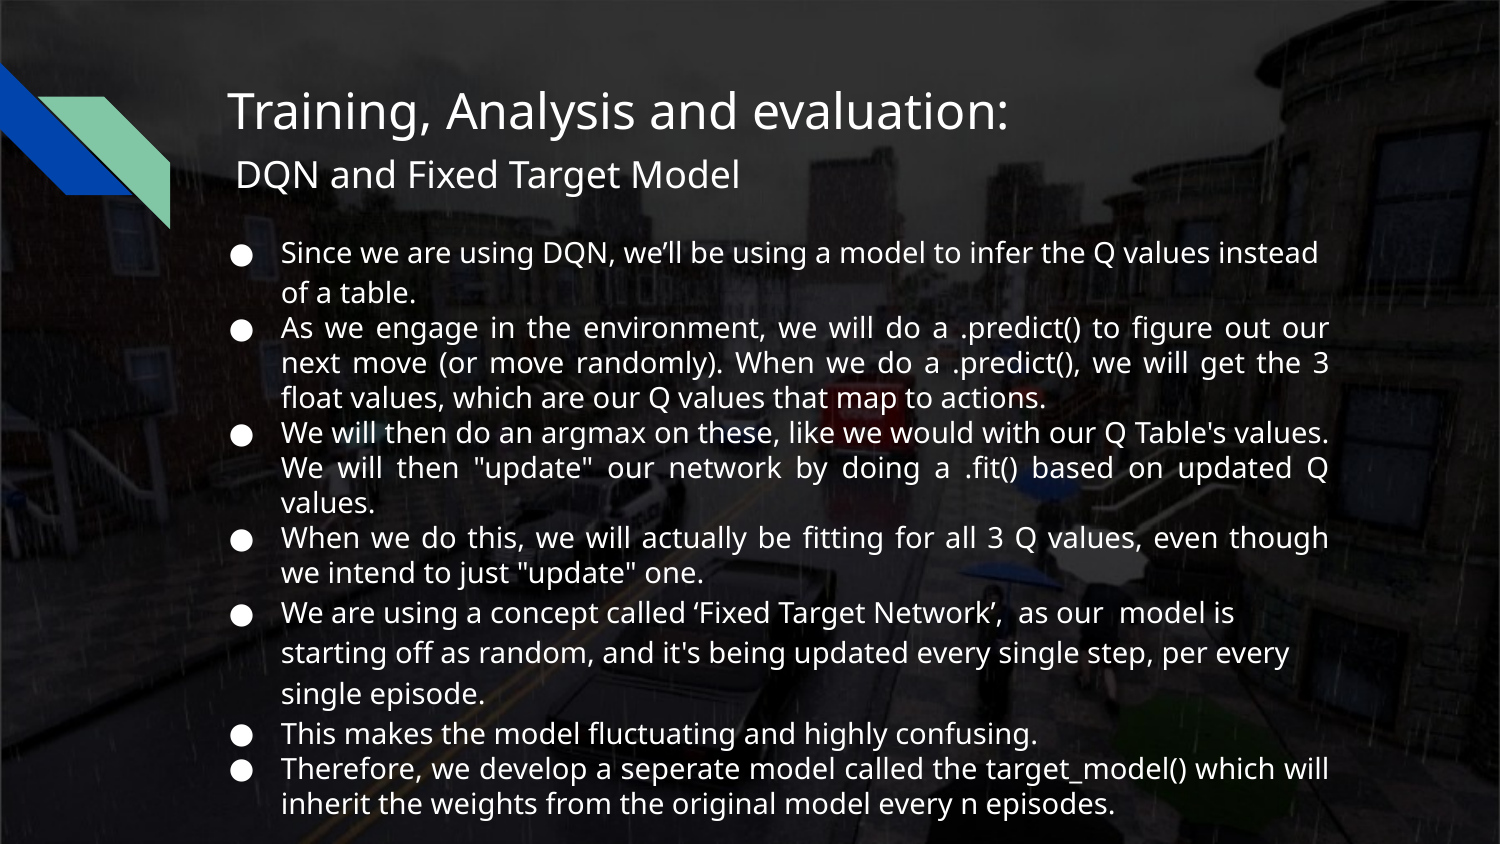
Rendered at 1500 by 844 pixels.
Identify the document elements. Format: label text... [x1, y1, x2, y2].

picture [0, 0, 1500, 844]
title Training, Analysis and evaluation: [212, 64, 1368, 215]
list DQN and Fixed Target Model Since we are using DQN, we’ll be using a model to infer the Q values instead of a table. As we engage in the environment, we will do a .predict() to figure out our next move (or move randomly). When we do a .predict(), we will get the 3 float values, which are our Q values that map to actions. We will then do an argmax on these, like we would with our Q Table's values. We will then "update" our network by doing a .fit() based on updated Q values. When we do this, we will actually be fitting for all 3 Q values, even though we intend to just "update" one. We are using a concept called ‘Fixed Target Network’, as our model is starting off as random, and it's being updated every single step, per every single episode. This makes the model fluctuating and highly confusing. Therefore, we develop a seperate model called the target_model() which will inherit the weights from the original model every n episodes. [190, 129, 1346, 607]
